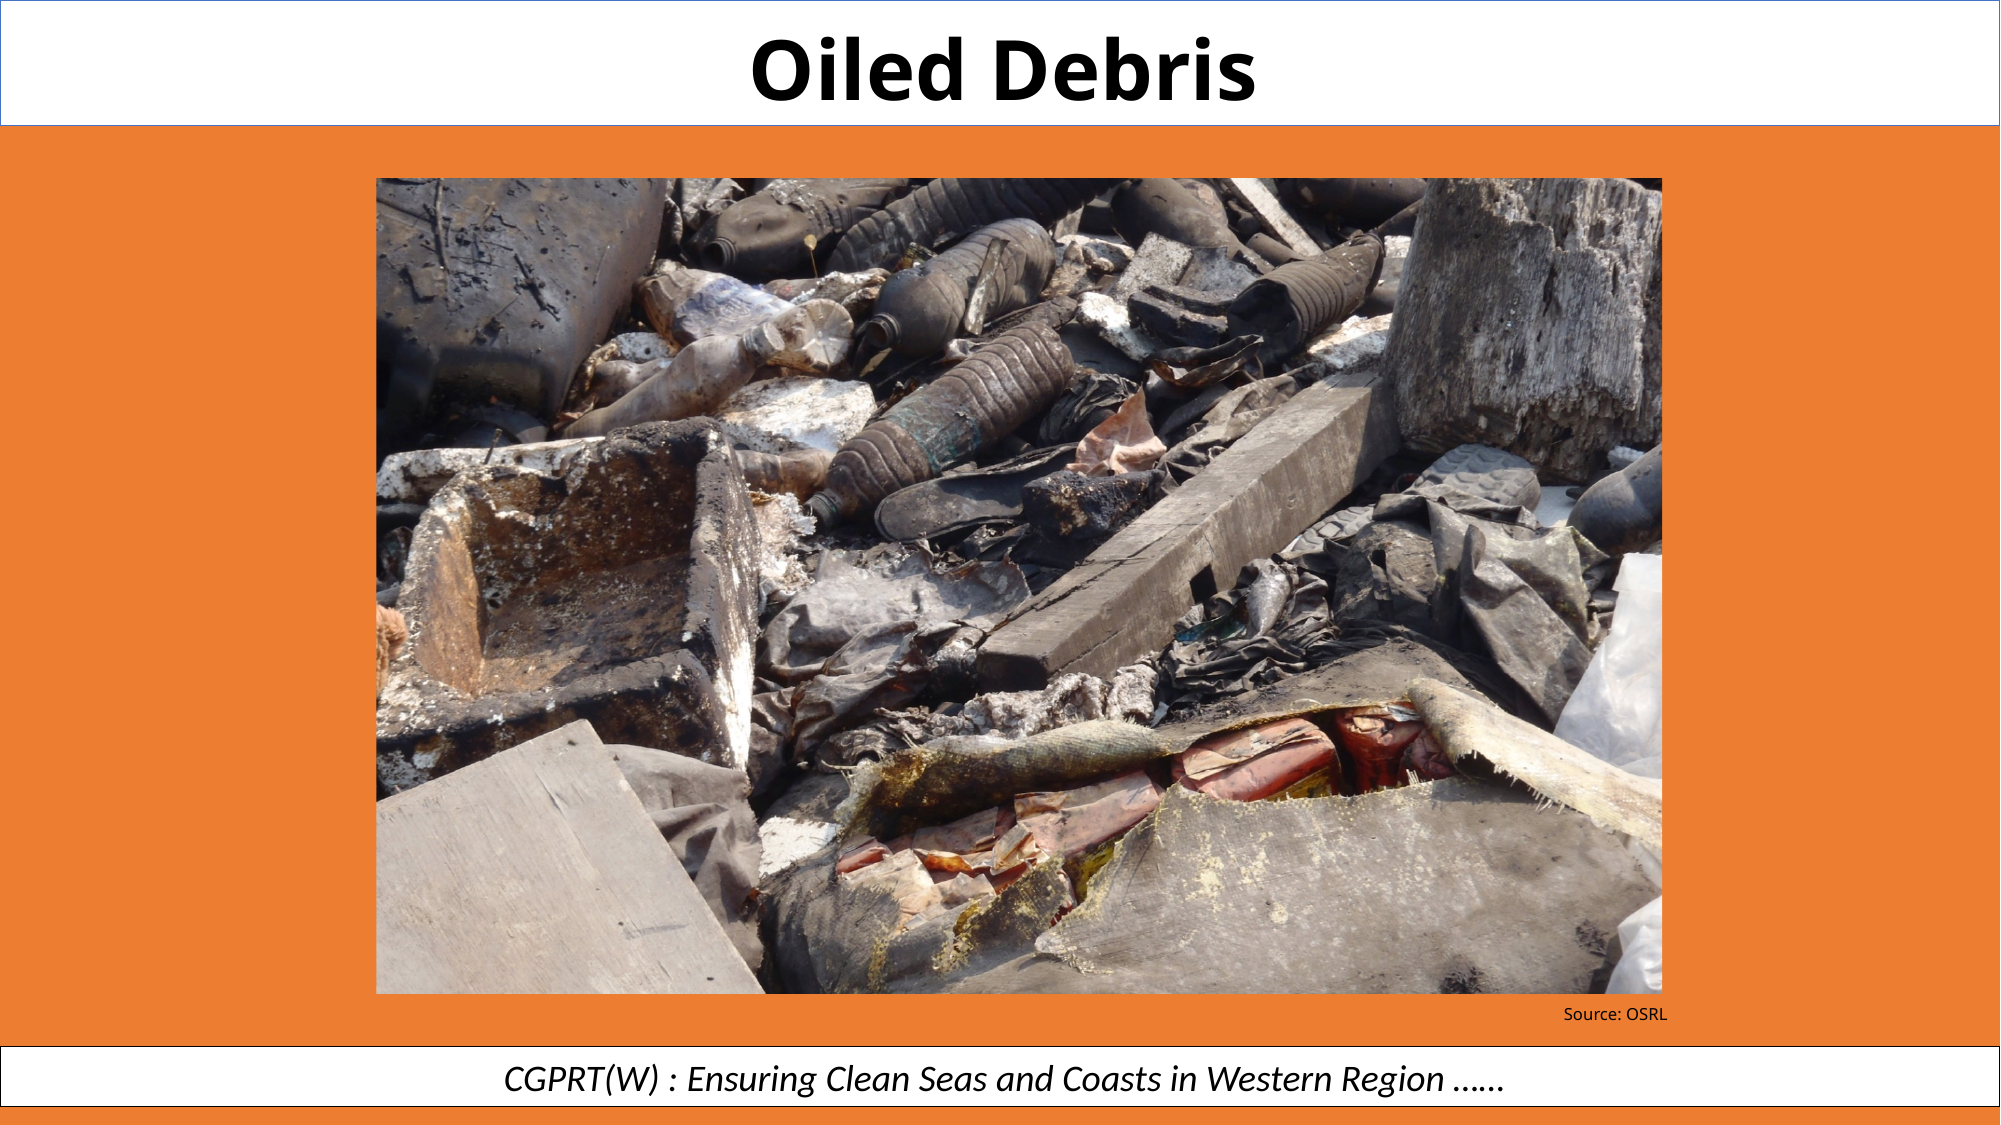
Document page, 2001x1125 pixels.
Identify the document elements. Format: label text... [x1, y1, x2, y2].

picture [376, 178, 1663, 994]
text_box CGPRT(W) : Ensuring Clean Seas and Coasts in Western Region …… [0, 1046, 2000, 1107]
text_box [0, 0, 2000, 126]
text_box Source: OSRL [1549, 995, 1683, 1031]
text_box Oiled Debris [75, 21, 1932, 114]
